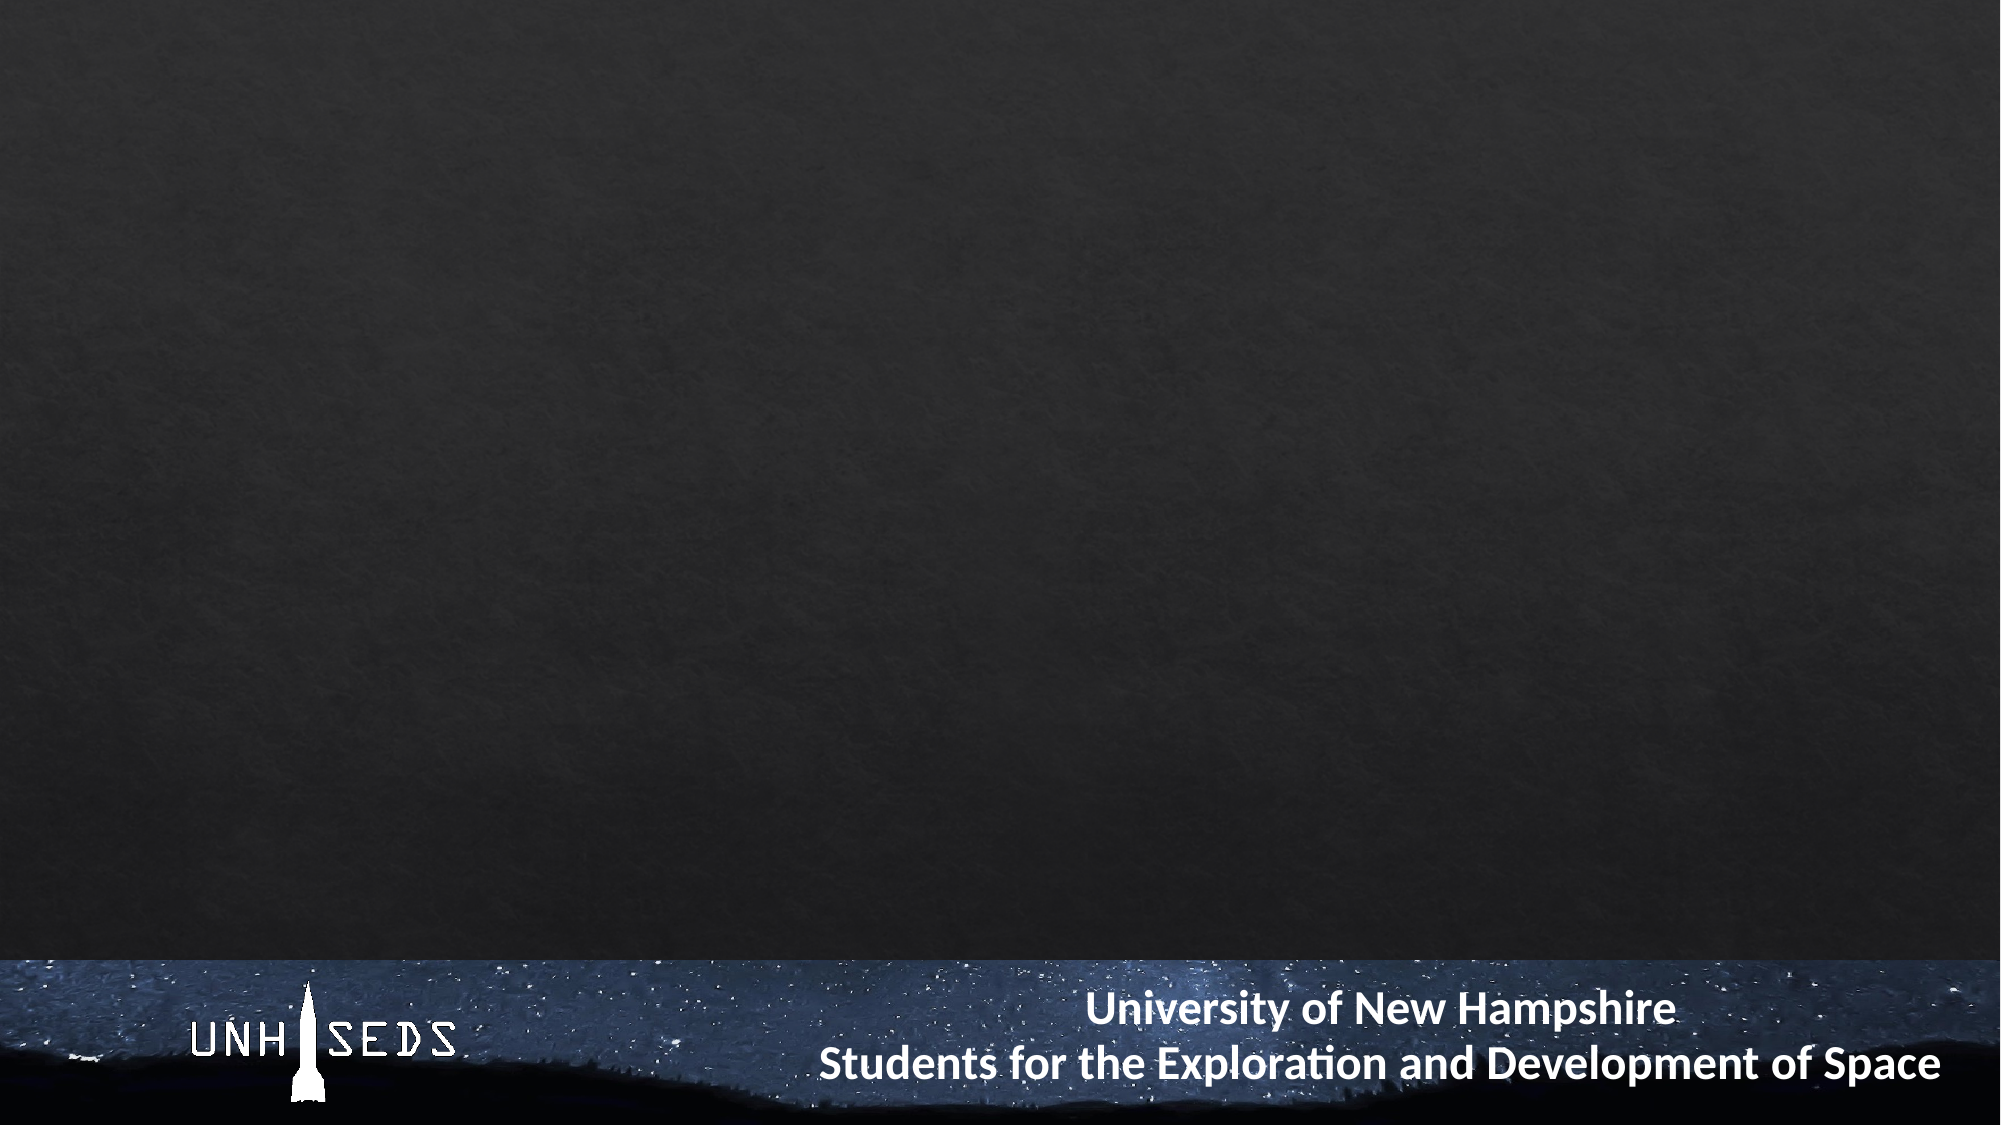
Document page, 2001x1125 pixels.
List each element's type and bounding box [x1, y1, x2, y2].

text_box [0, 959, 2000, 1125]
